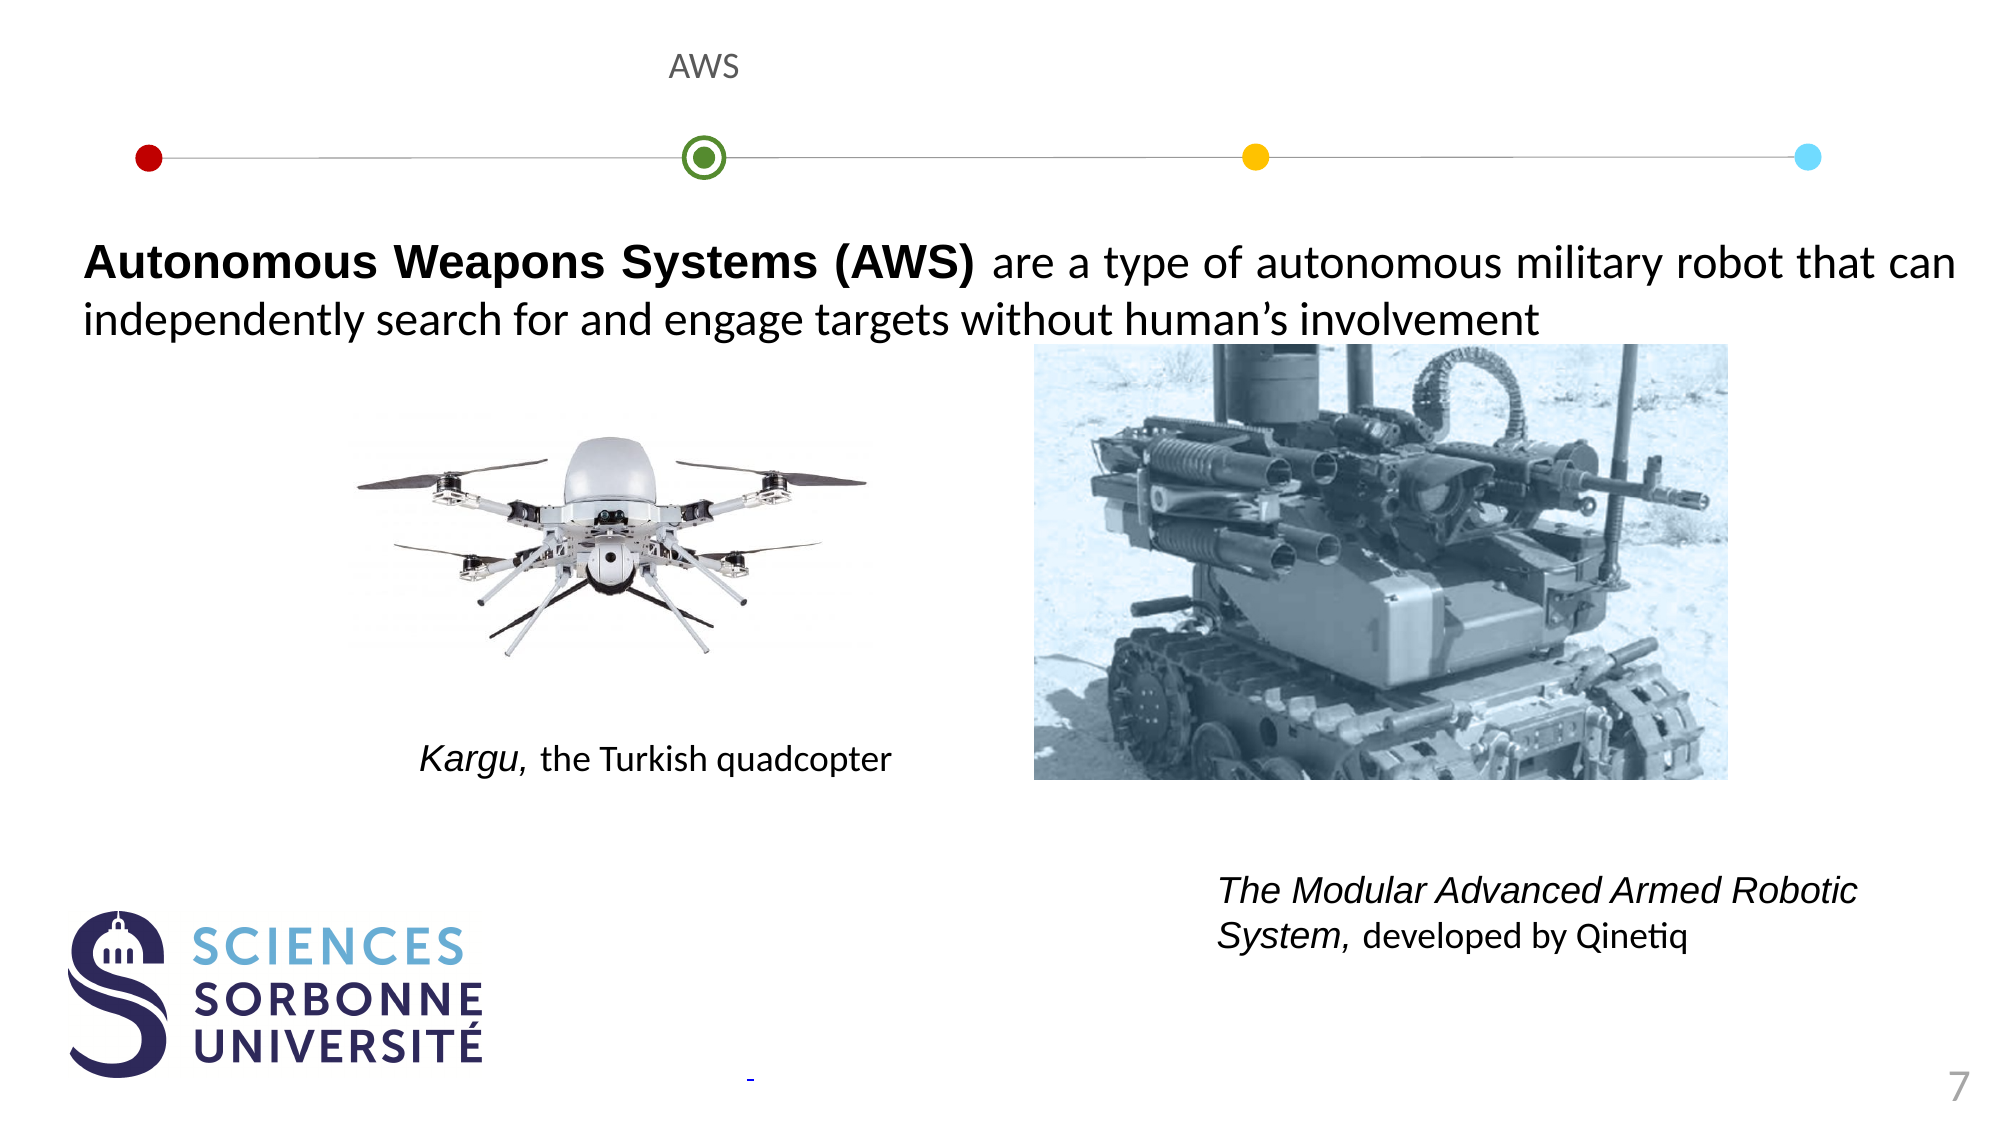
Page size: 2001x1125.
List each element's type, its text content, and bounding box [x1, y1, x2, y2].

text_box [1794, 143, 1822, 171]
text_box The Modular Advanced Armed Robotic System, developed by Qinetiq [1209, 858, 1866, 964]
text_box [135, 144, 163, 172]
text_box Autonomous Weapons Systems (AWS) are a type of autonomous military robot that can independently search for and engage targets without human’s involvement [75, 222, 1965, 353]
text_box Kargu, the Turkish quadcopter [411, 726, 901, 787]
slide_number 7 [1938, 1047, 1981, 1112]
picture [68, 911, 482, 1079]
text_box [739, 1013, 762, 1091]
text_box AWS [456, 33, 952, 94]
picture [347, 408, 873, 663]
picture [1034, 344, 1728, 781]
text_box [1242, 143, 1270, 171]
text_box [683, 137, 725, 178]
